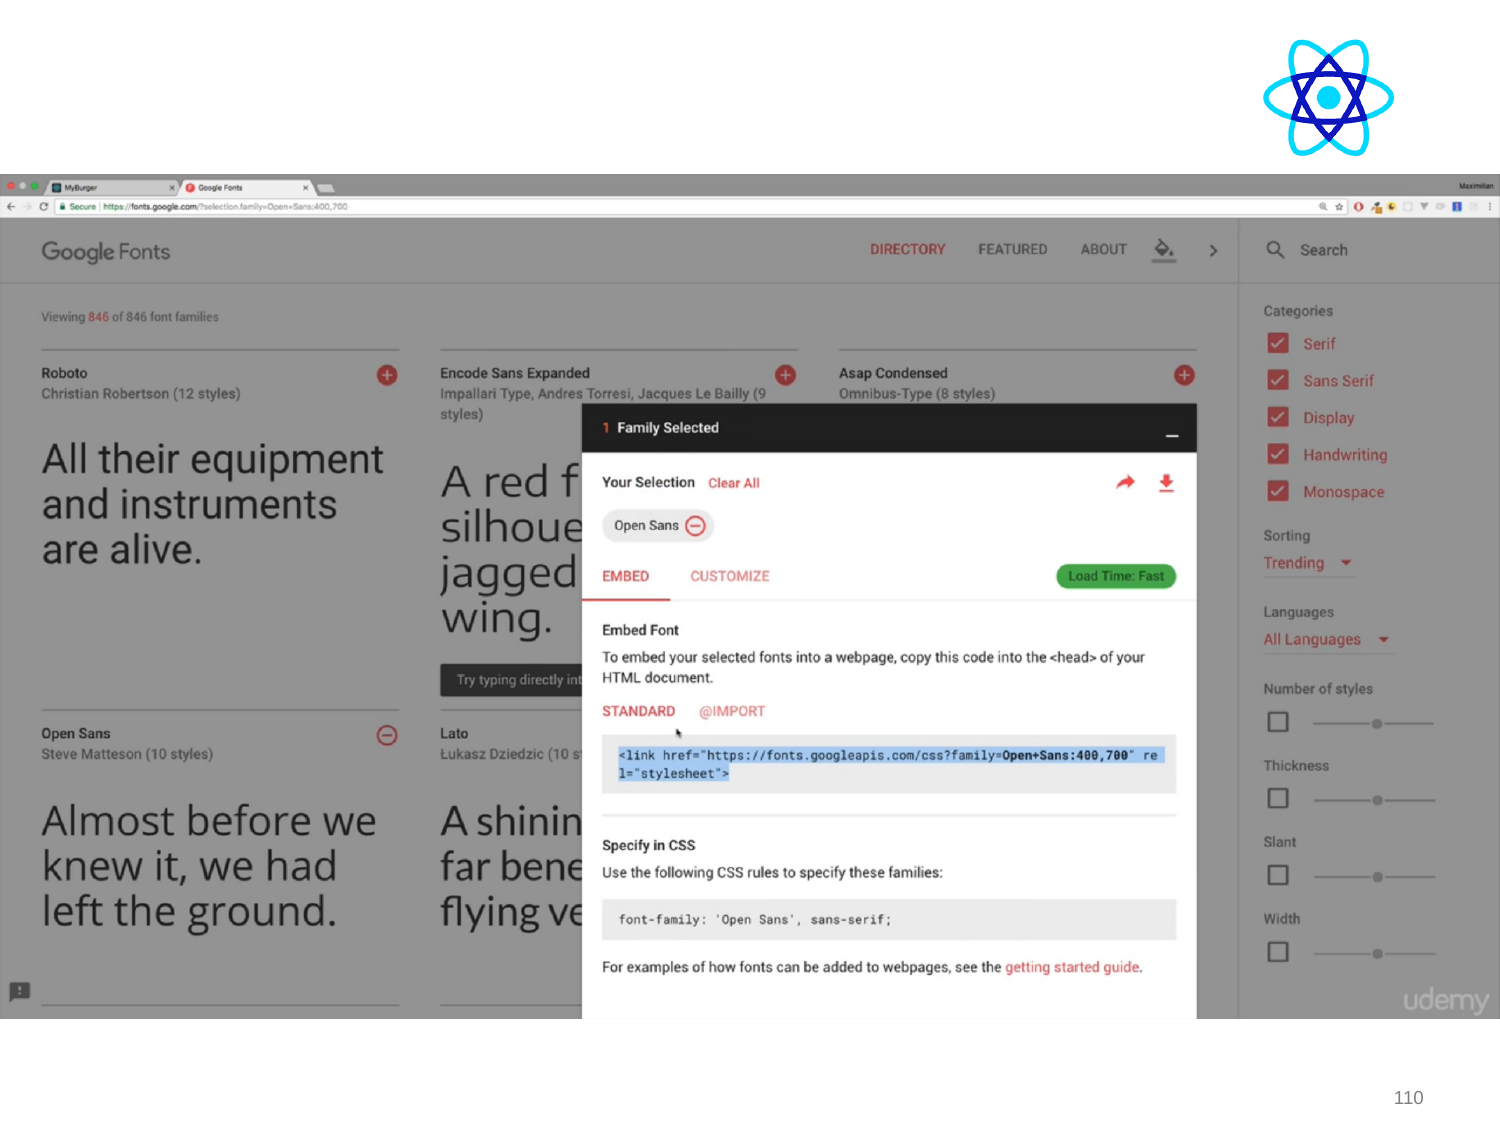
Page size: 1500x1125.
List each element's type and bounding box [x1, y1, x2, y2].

picture [0, 174, 1500, 1019]
picture [1262, 38, 1395, 157]
